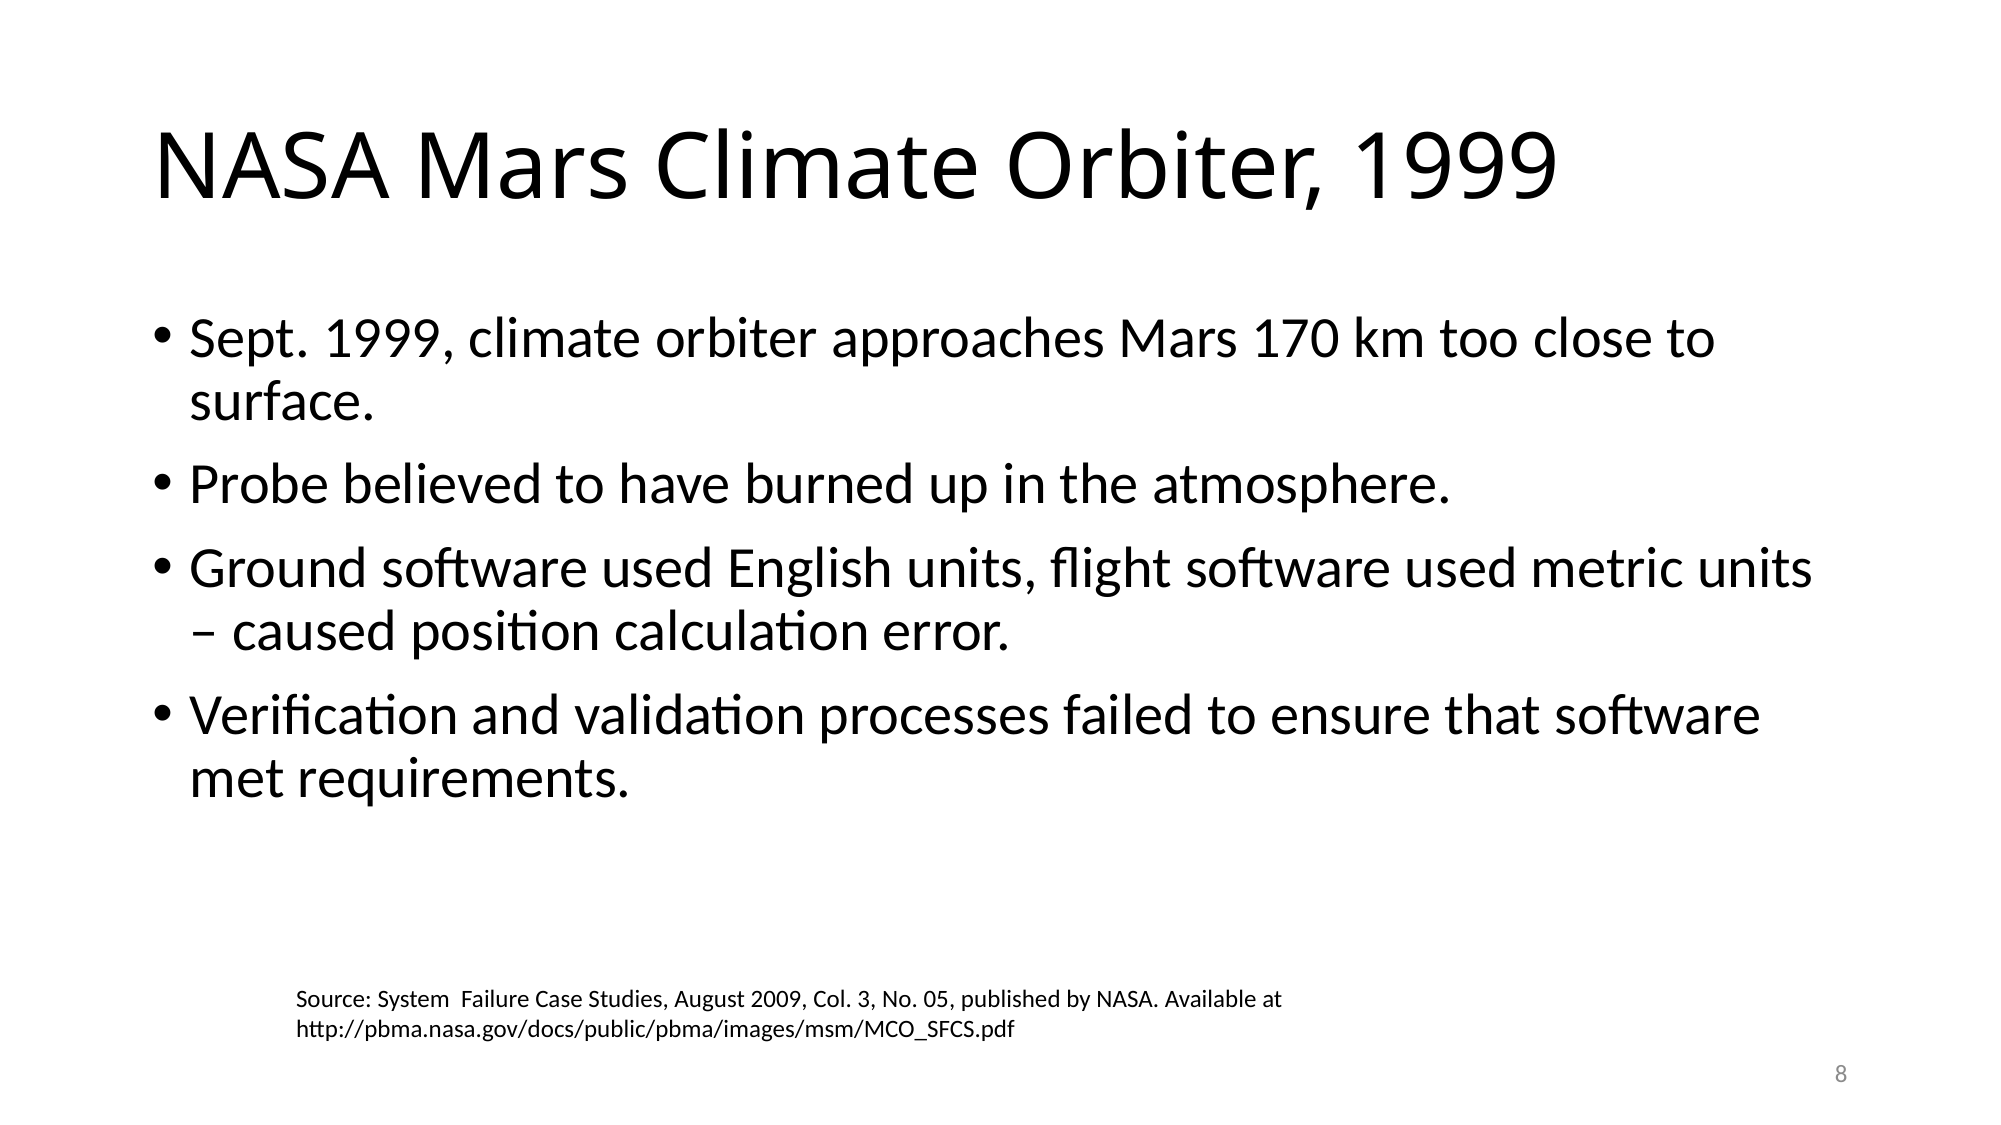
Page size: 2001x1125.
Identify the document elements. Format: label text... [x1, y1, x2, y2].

list Sept. 1999, climate orbiter approaches Mars 170 km too close to surface. Probe believed to have burned up in the atmosphere. Ground software used English units, flight software used metric units – caused position calculation error. Verification and validation processes failed to ensure that software met requirements. [137, 299, 1863, 1014]
title NASA Mars Climate Orbiter, 1999 [137, 59, 1863, 278]
text_box Source: System Failure Case Studies, August 2009, Col. 3, No. 05, published by NASA. Available at http://pbma.nasa.gov/docs/public/pbma/images/msm/MCO_SFCS.pdf [281, 975, 1719, 1050]
slide_number 8 [1412, 1042, 1863, 1103]
